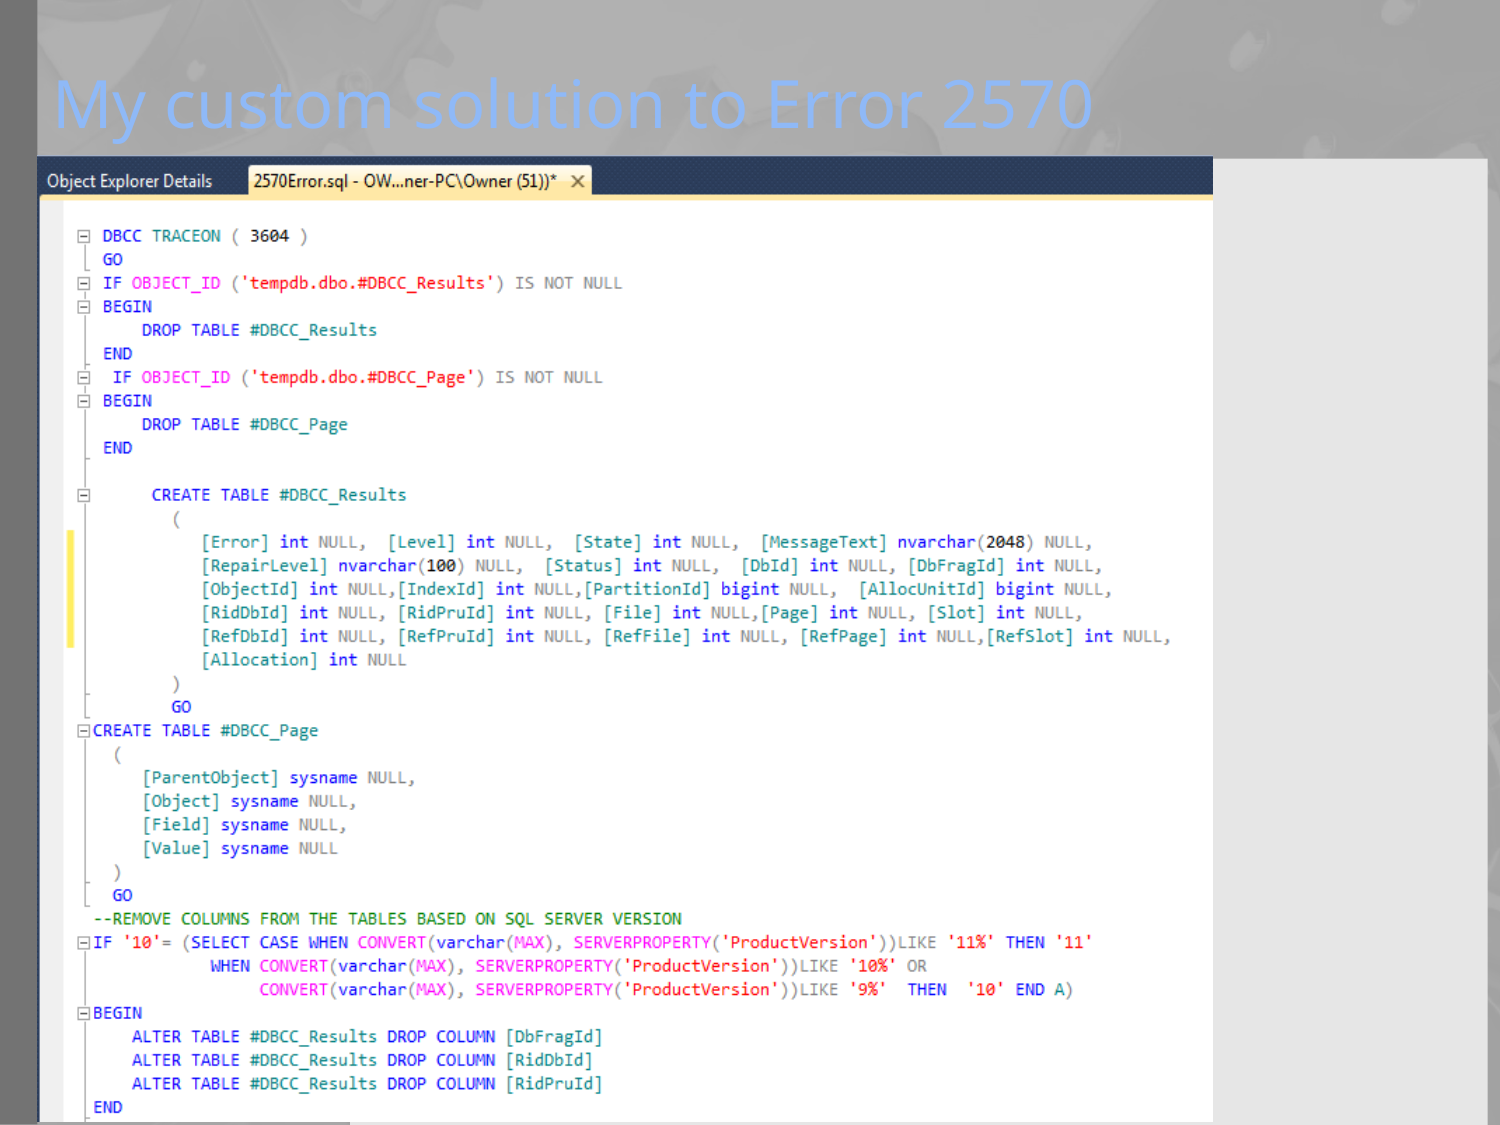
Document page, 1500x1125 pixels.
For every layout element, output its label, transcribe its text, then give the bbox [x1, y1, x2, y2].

text_box [1213, 156, 1490, 1125]
picture [37, 155, 1213, 1123]
title My custom solution to Error 2570 [37, 19, 1125, 150]
